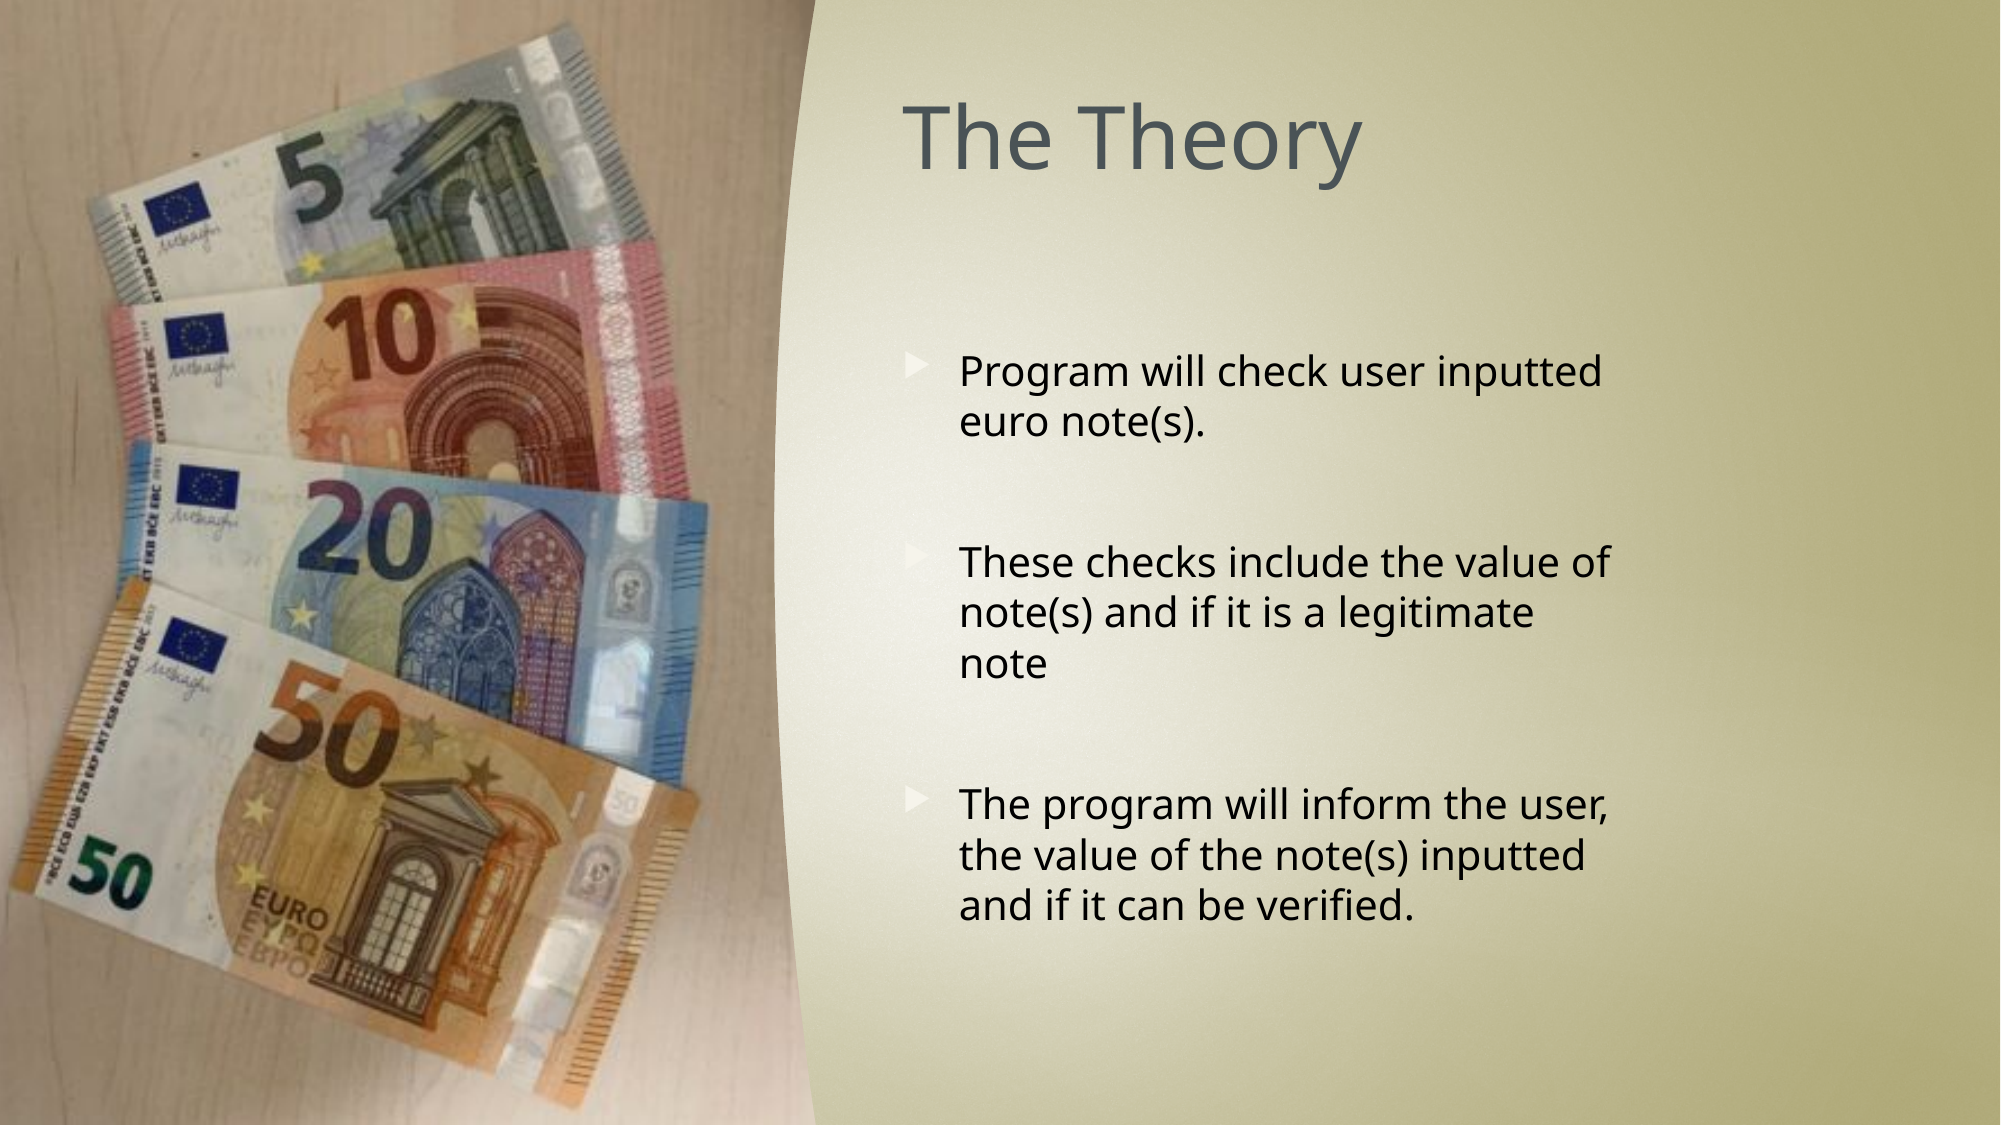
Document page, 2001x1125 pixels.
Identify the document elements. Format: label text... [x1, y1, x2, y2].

text_box Program will check user inputted euro note(s). These checks include the value of note(s) and if it is a legitimate note The program will inform the user, the value of the note(s) inputted and if it can be verified. [887, 336, 1649, 1025]
text_box The Theory [887, 74, 1649, 304]
picture [0, 0, 816, 1125]
